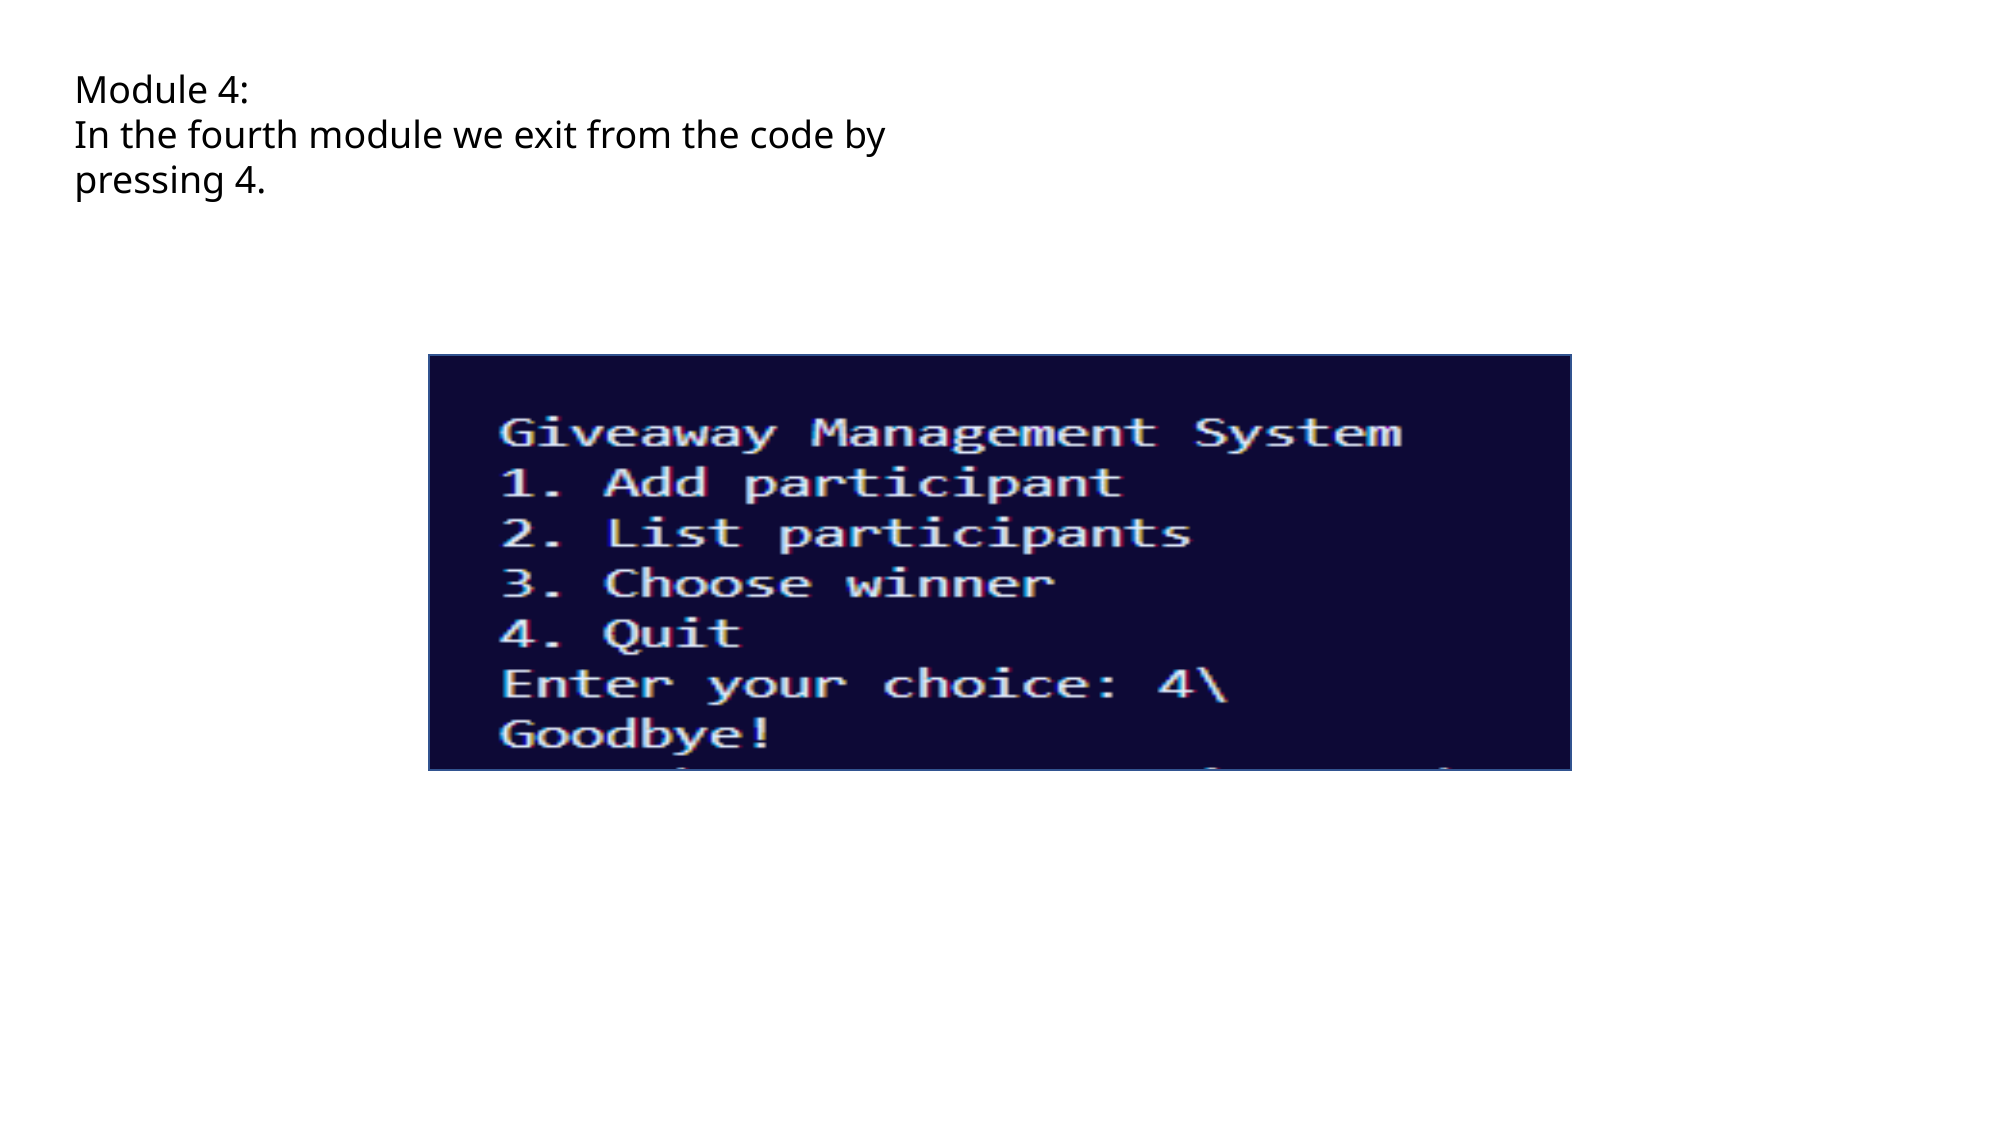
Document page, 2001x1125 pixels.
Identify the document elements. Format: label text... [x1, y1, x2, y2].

text_box [428, 354, 1572, 771]
text_box Module 4: In the fourth module we exit from the code by pressing 4. [59, 58, 1060, 209]
